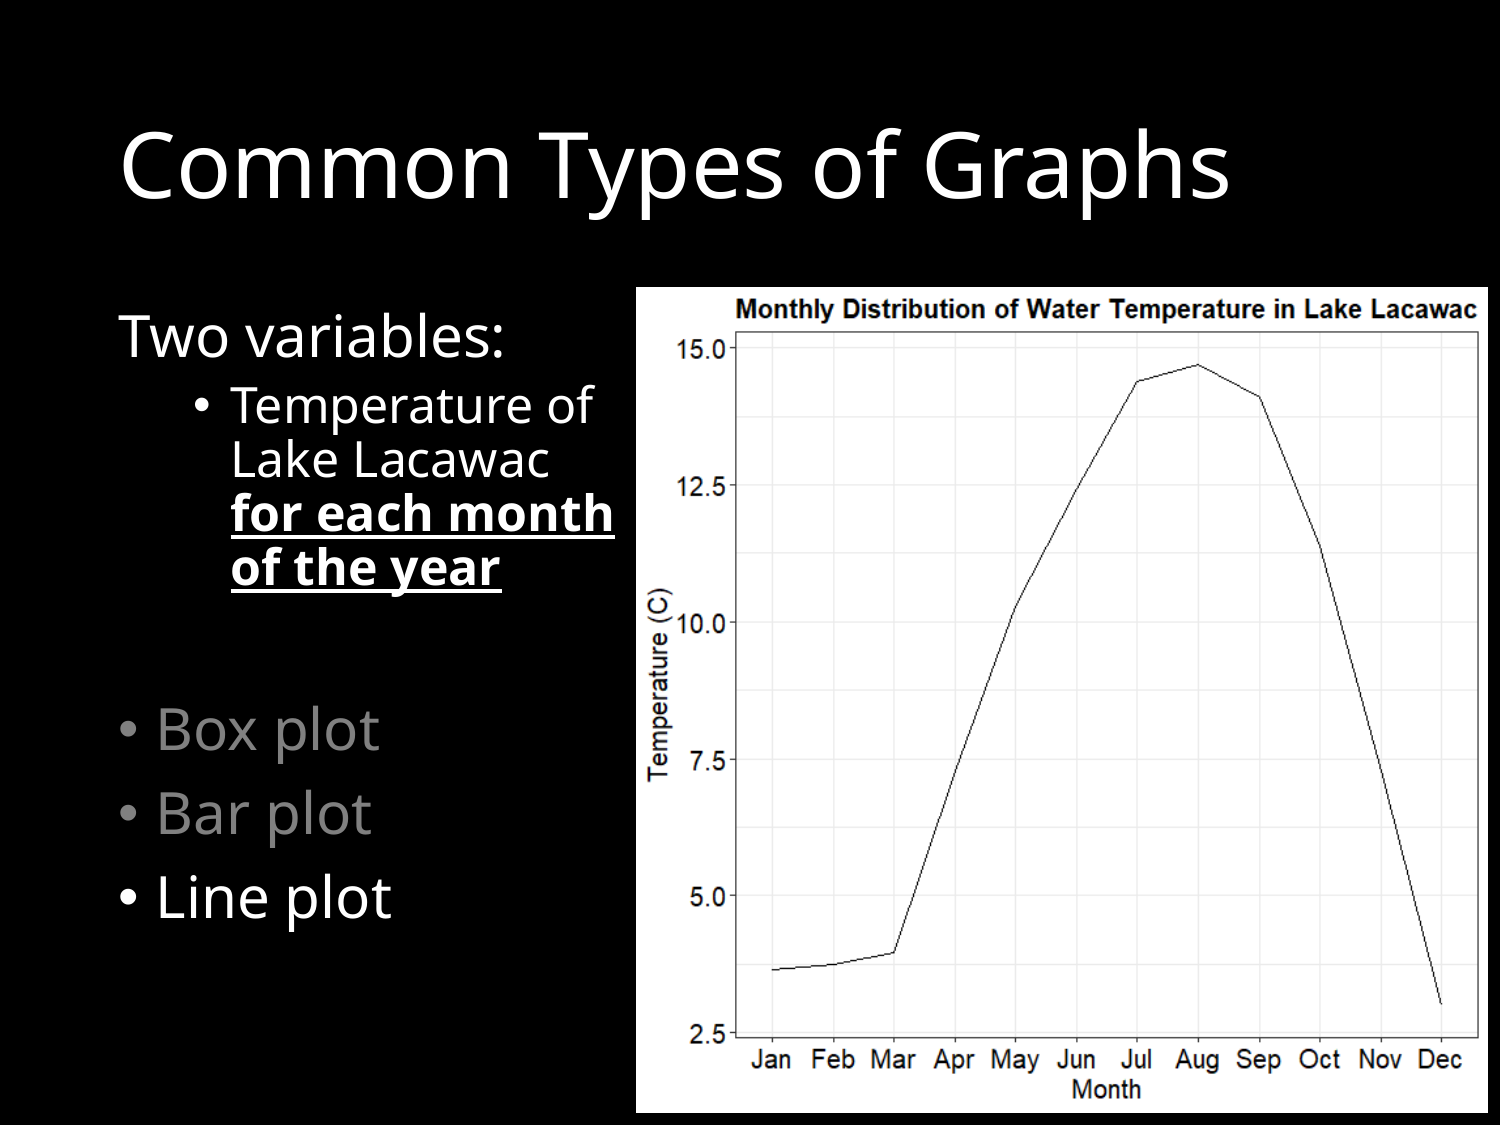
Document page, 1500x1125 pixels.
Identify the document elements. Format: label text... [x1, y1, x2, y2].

title Common Types of Graphs [103, 59, 1397, 278]
list Two variables: Temperature of Lake Lacawac for each month of the year Box plot Bar plot Line plot [103, 299, 651, 1125]
picture [636, 287, 1488, 1113]
